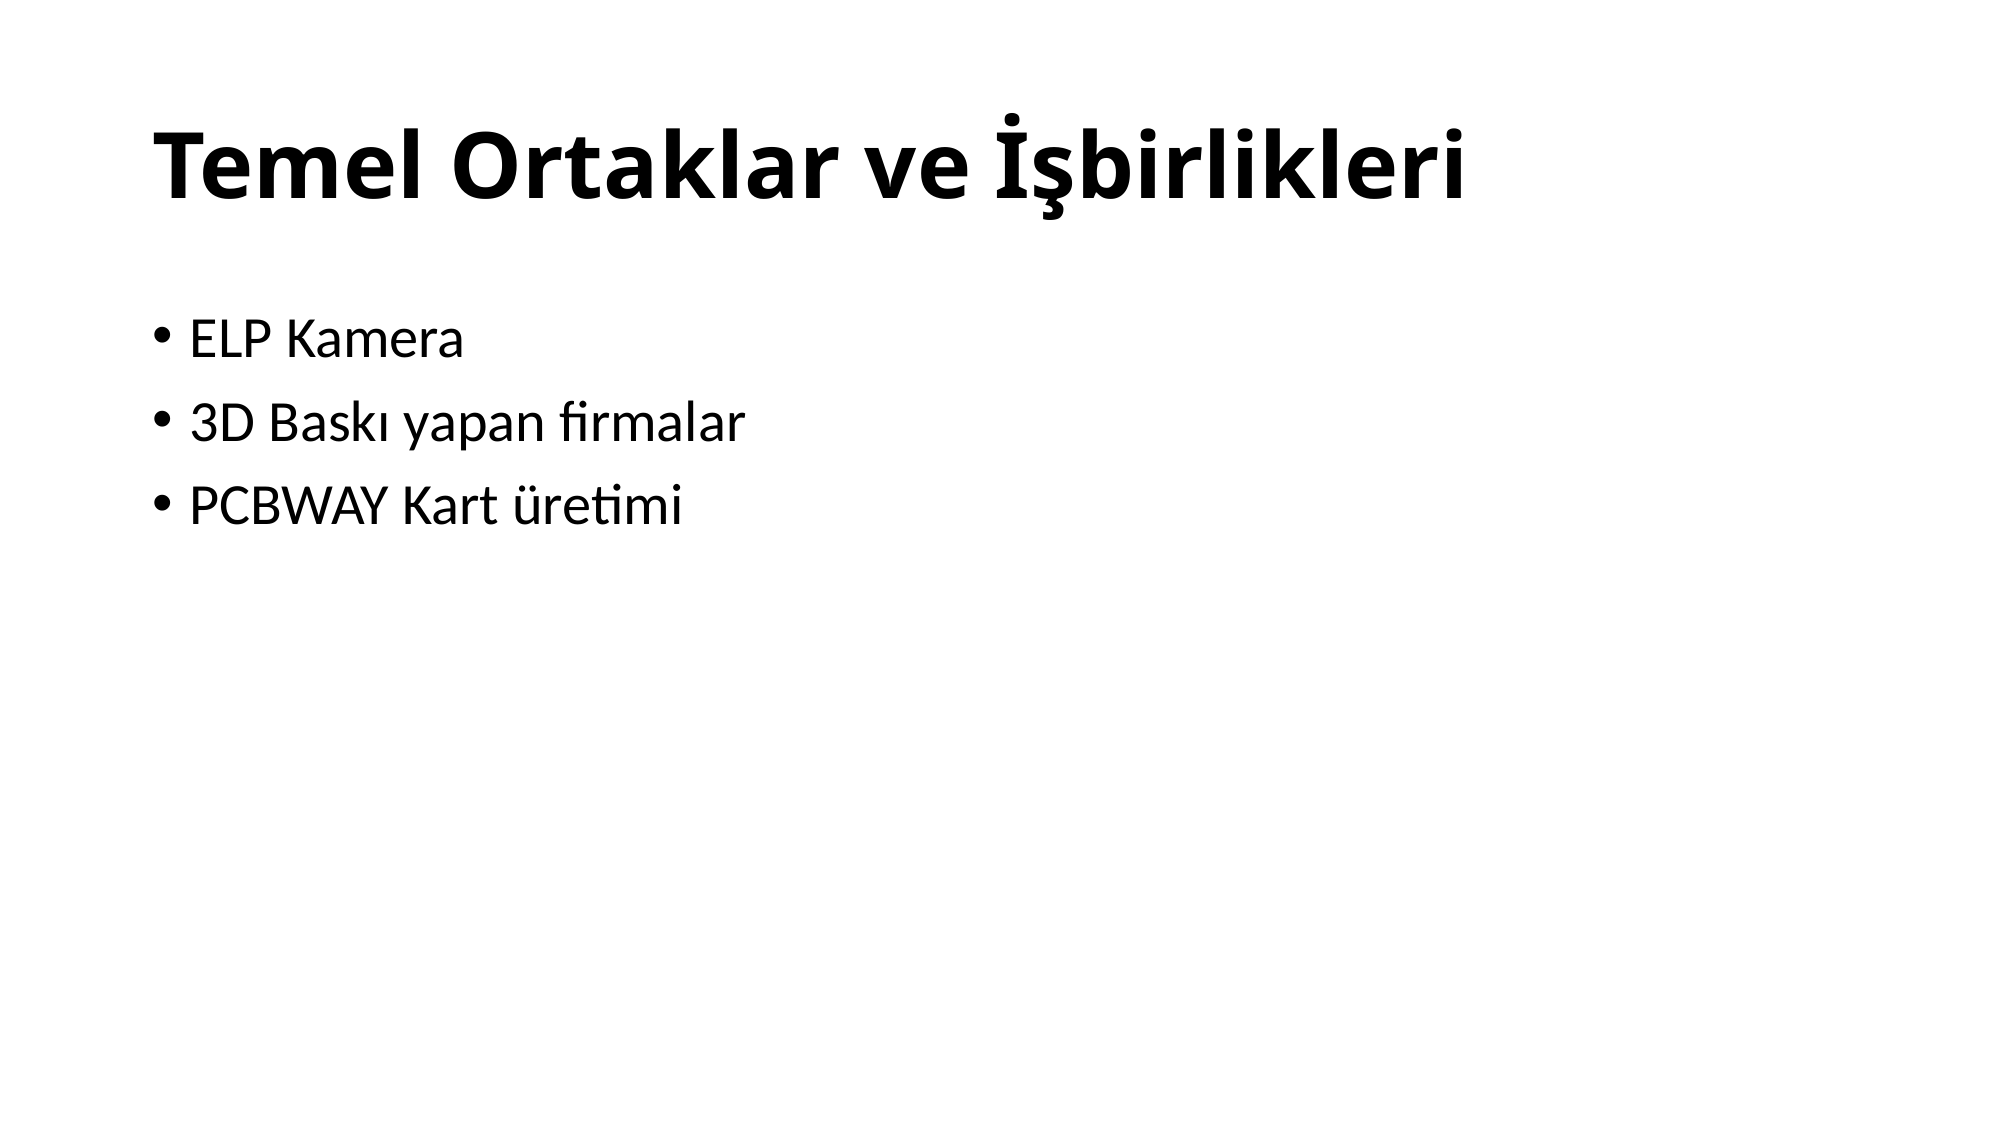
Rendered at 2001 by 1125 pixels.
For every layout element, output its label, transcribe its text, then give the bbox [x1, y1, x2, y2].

list ELP Kamera 3D Baskı yapan firmalar PCBWAY Kart üretimi [137, 299, 1863, 1014]
title Temel Ortaklar ve İşbirlikleri [137, 59, 1863, 278]
